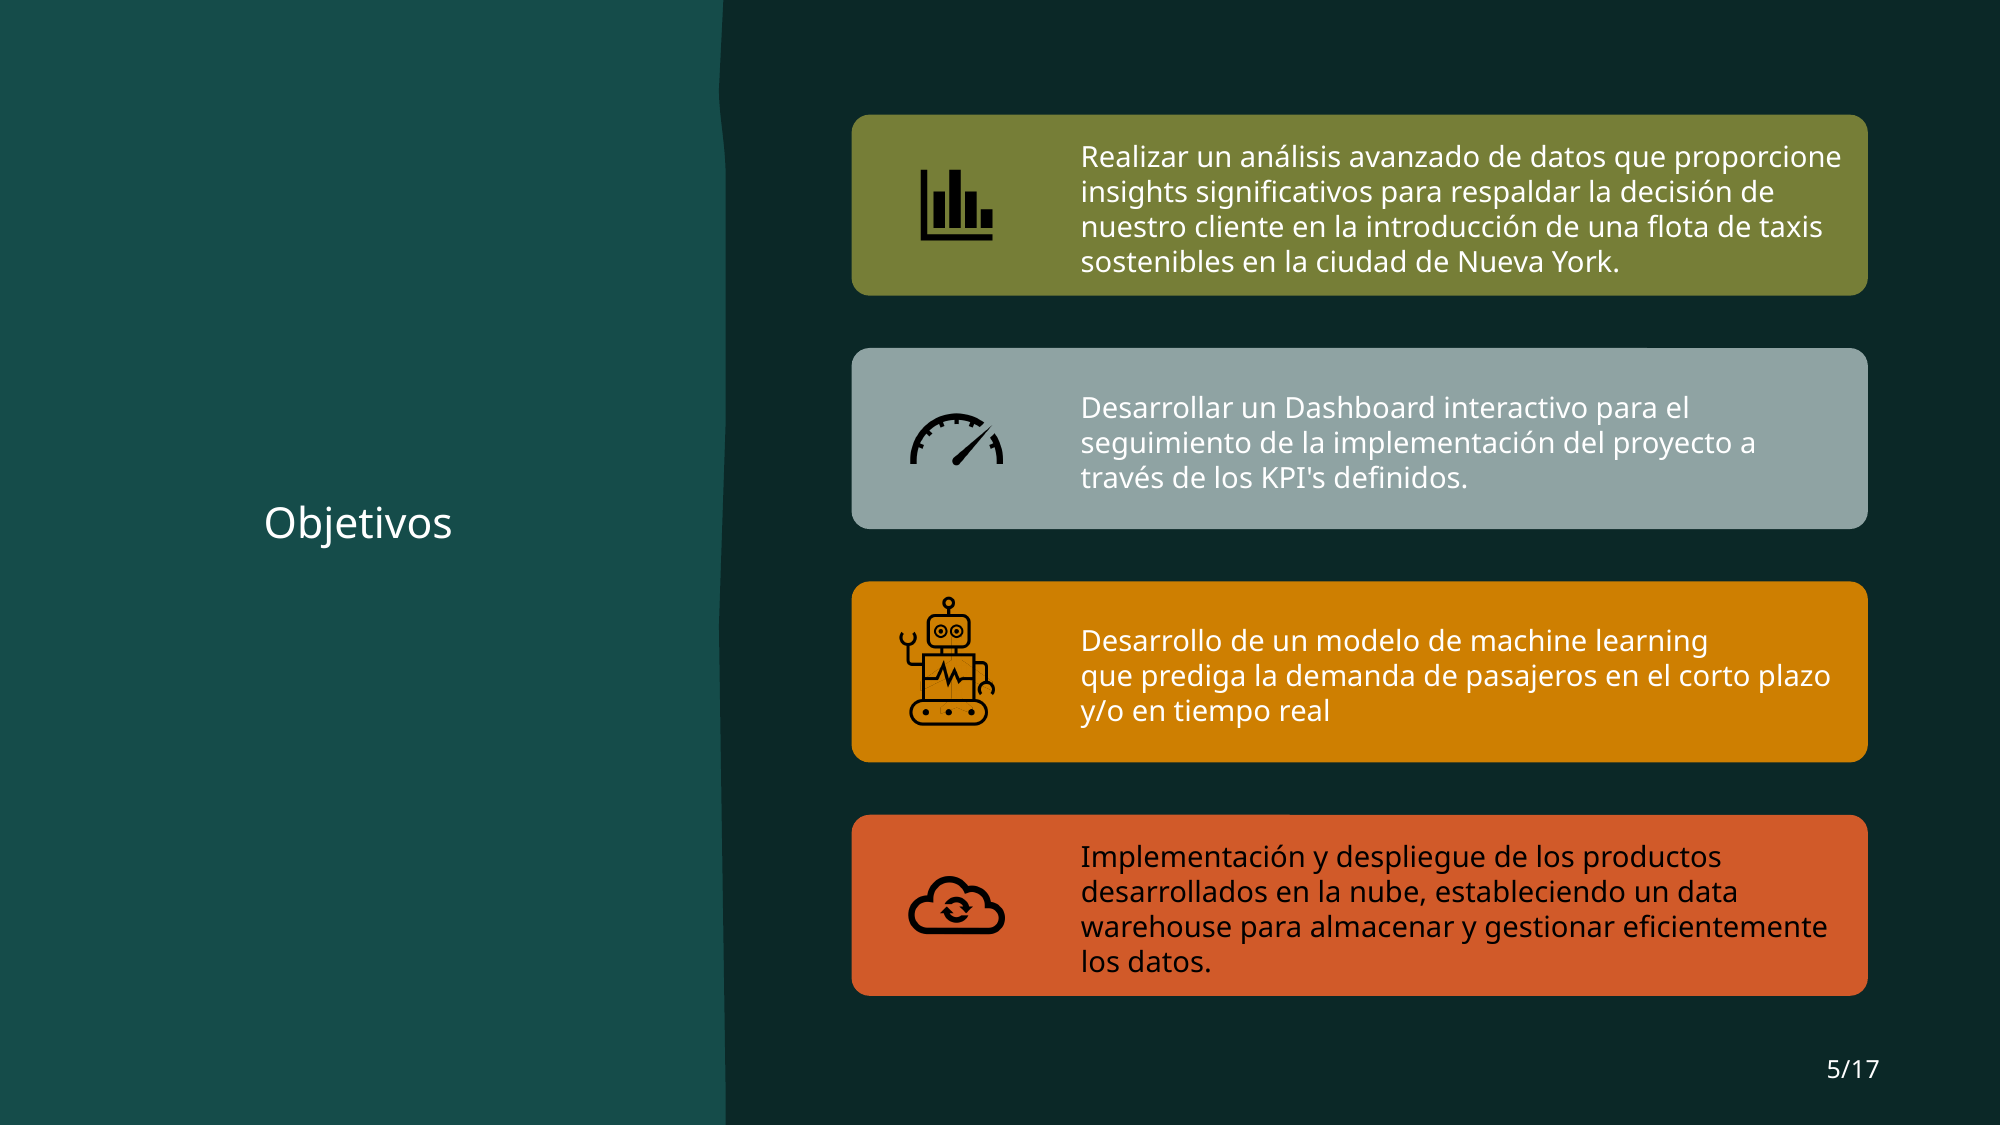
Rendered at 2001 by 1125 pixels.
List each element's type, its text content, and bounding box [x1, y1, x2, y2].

slide_number 5/17 [1685, 1006, 1880, 1125]
picture [873, 587, 1024, 738]
title Objetivos [103, 495, 614, 599]
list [851, 113, 1868, 1003]
text_box [717, 0, 2000, 1125]
text_box [0, 0, 724, 1125]
